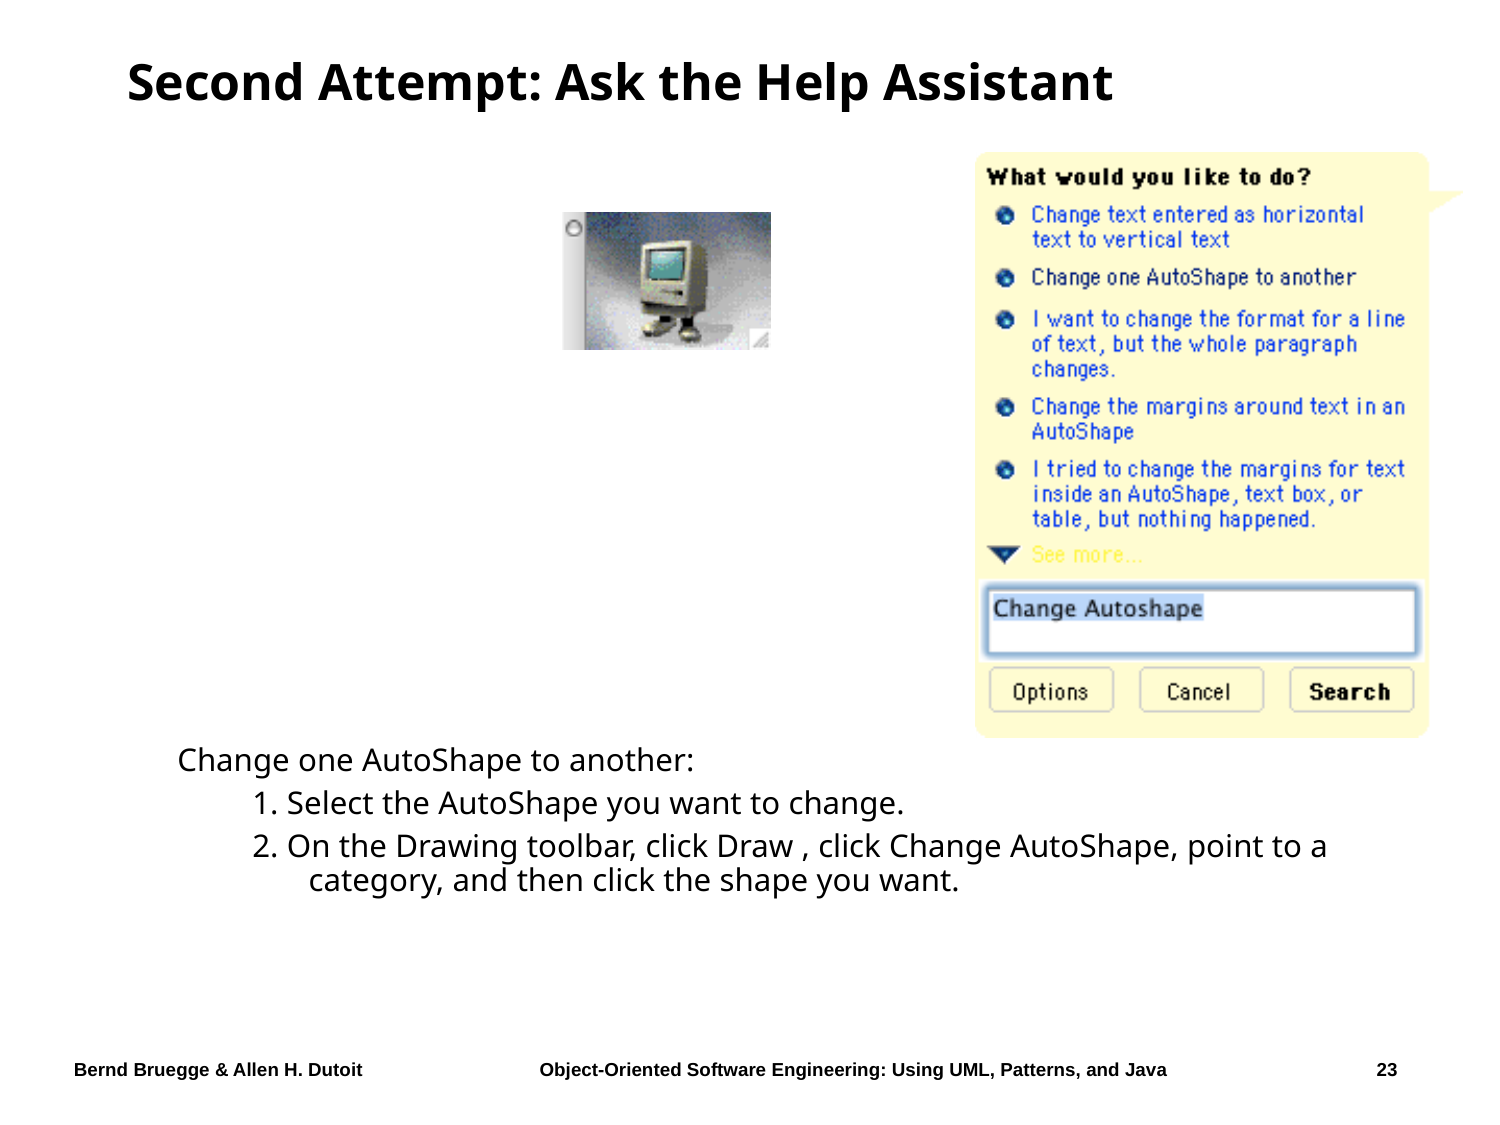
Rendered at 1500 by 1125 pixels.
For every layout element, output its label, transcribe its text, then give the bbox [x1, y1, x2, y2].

picture [974, 151, 1463, 738]
picture [562, 212, 771, 351]
text_box Second Attempt: Ask the Help Assistant [112, 50, 1467, 163]
list Change one AutoShape to another: 1. Select the AutoShape you want to change. 2. On the Drawing toolbar, click Draw , click Change AutoShape, point to a category, and then click the shape you want. [87, 737, 1442, 1038]
